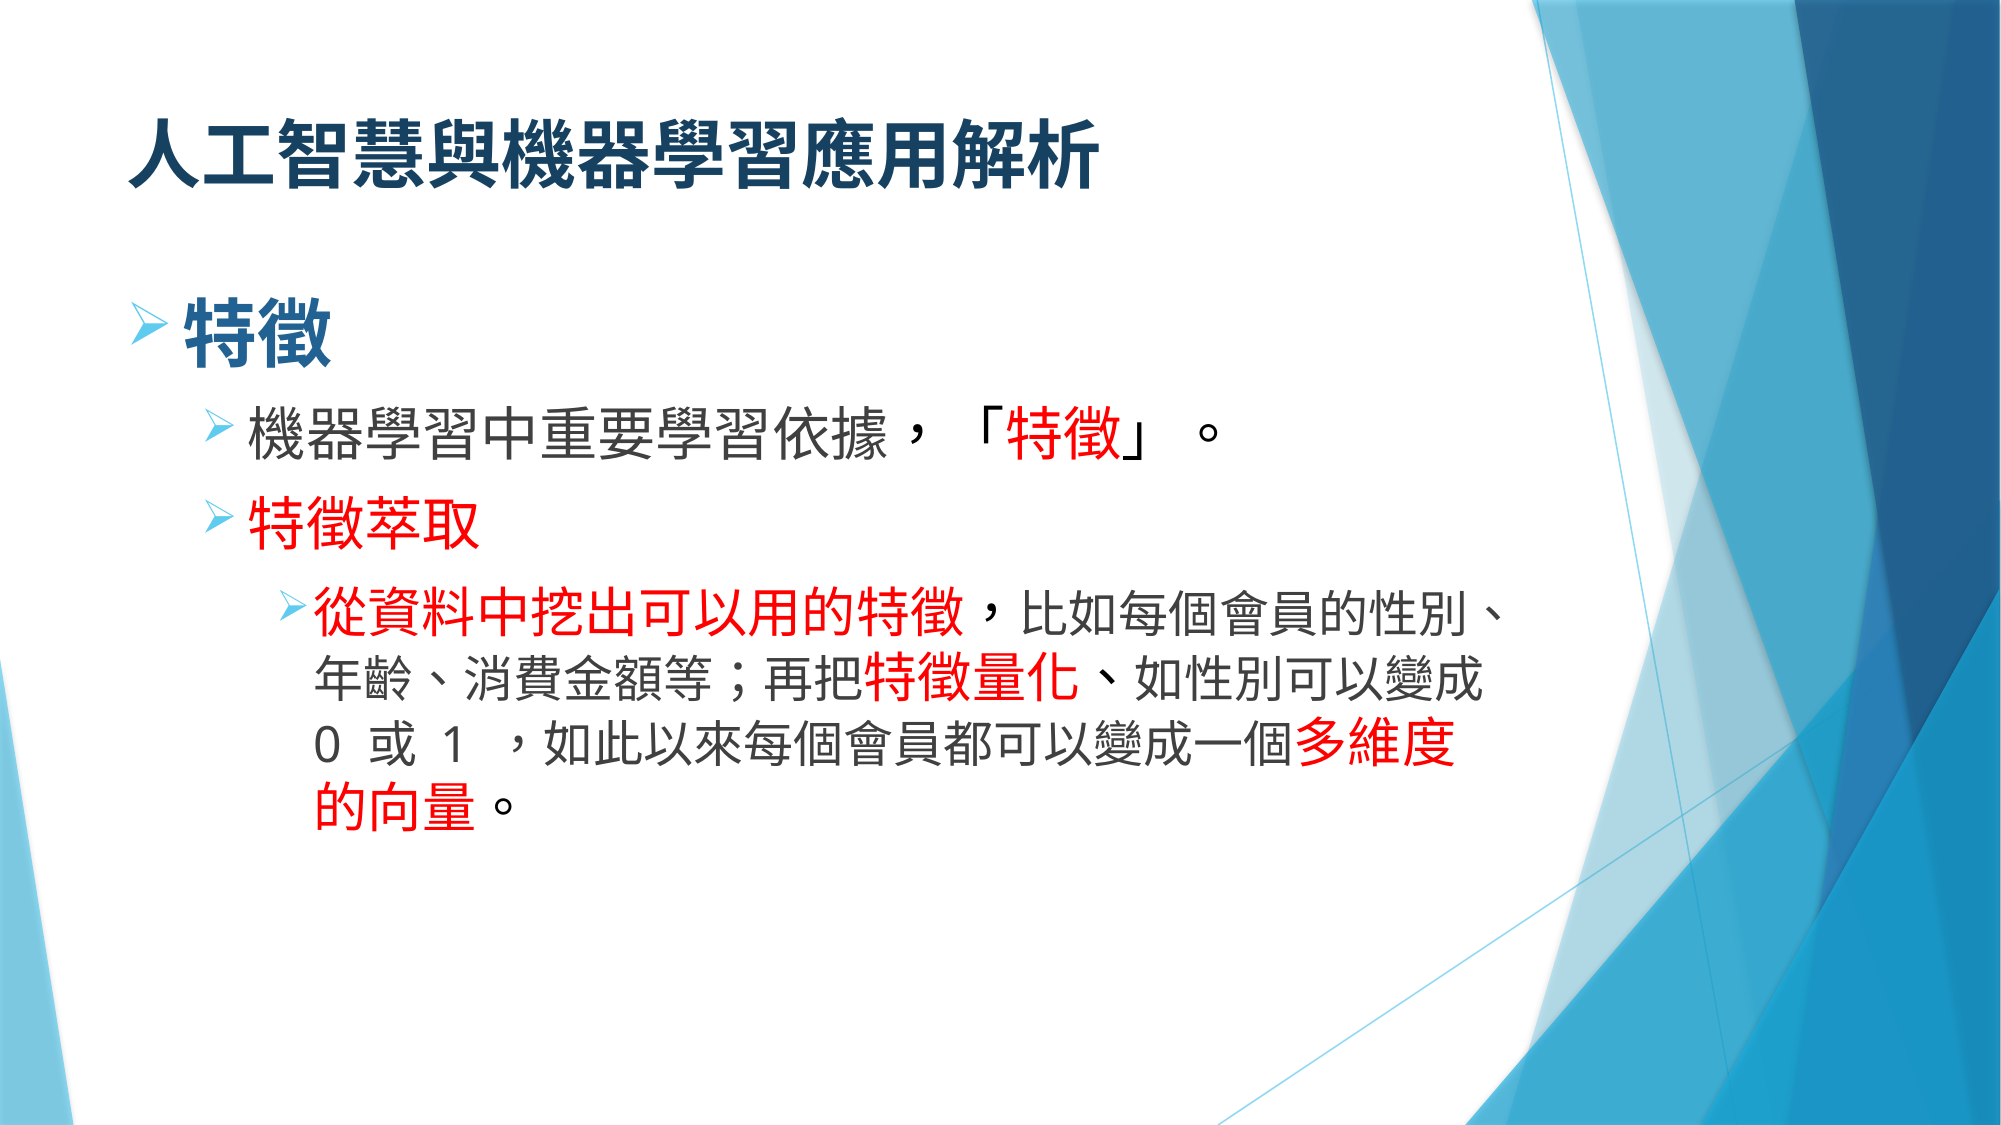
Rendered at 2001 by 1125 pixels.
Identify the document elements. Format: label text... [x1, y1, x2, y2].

title 人工智慧與機器學習應用解析 [111, 99, 1522, 278]
list 特徵 機器學習中重要學習依據，「特徵」。 特徵萃取 從資料中挖出可以用的特徵，比如每個會員的性別、年齡、消費金額等；再把特徵量化、如性別可以變成 0 或 1 ，如此以來每個會員都可以變成一個多維度的向量。 [111, 278, 1522, 916]
